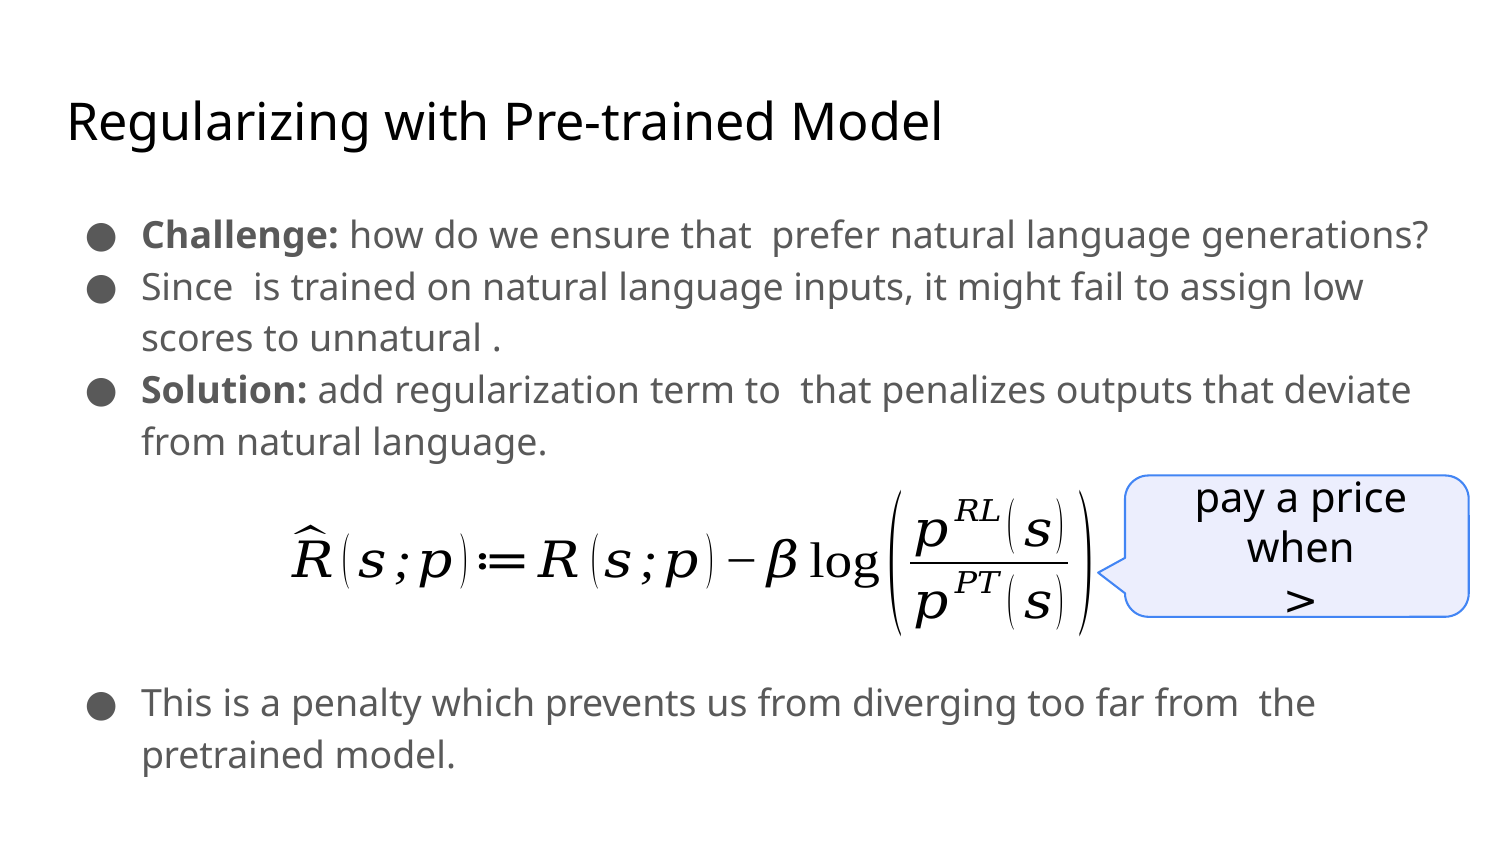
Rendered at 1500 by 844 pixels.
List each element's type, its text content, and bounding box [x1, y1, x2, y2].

title Regularizing with Pre-trained Model [51, 72, 1449, 167]
